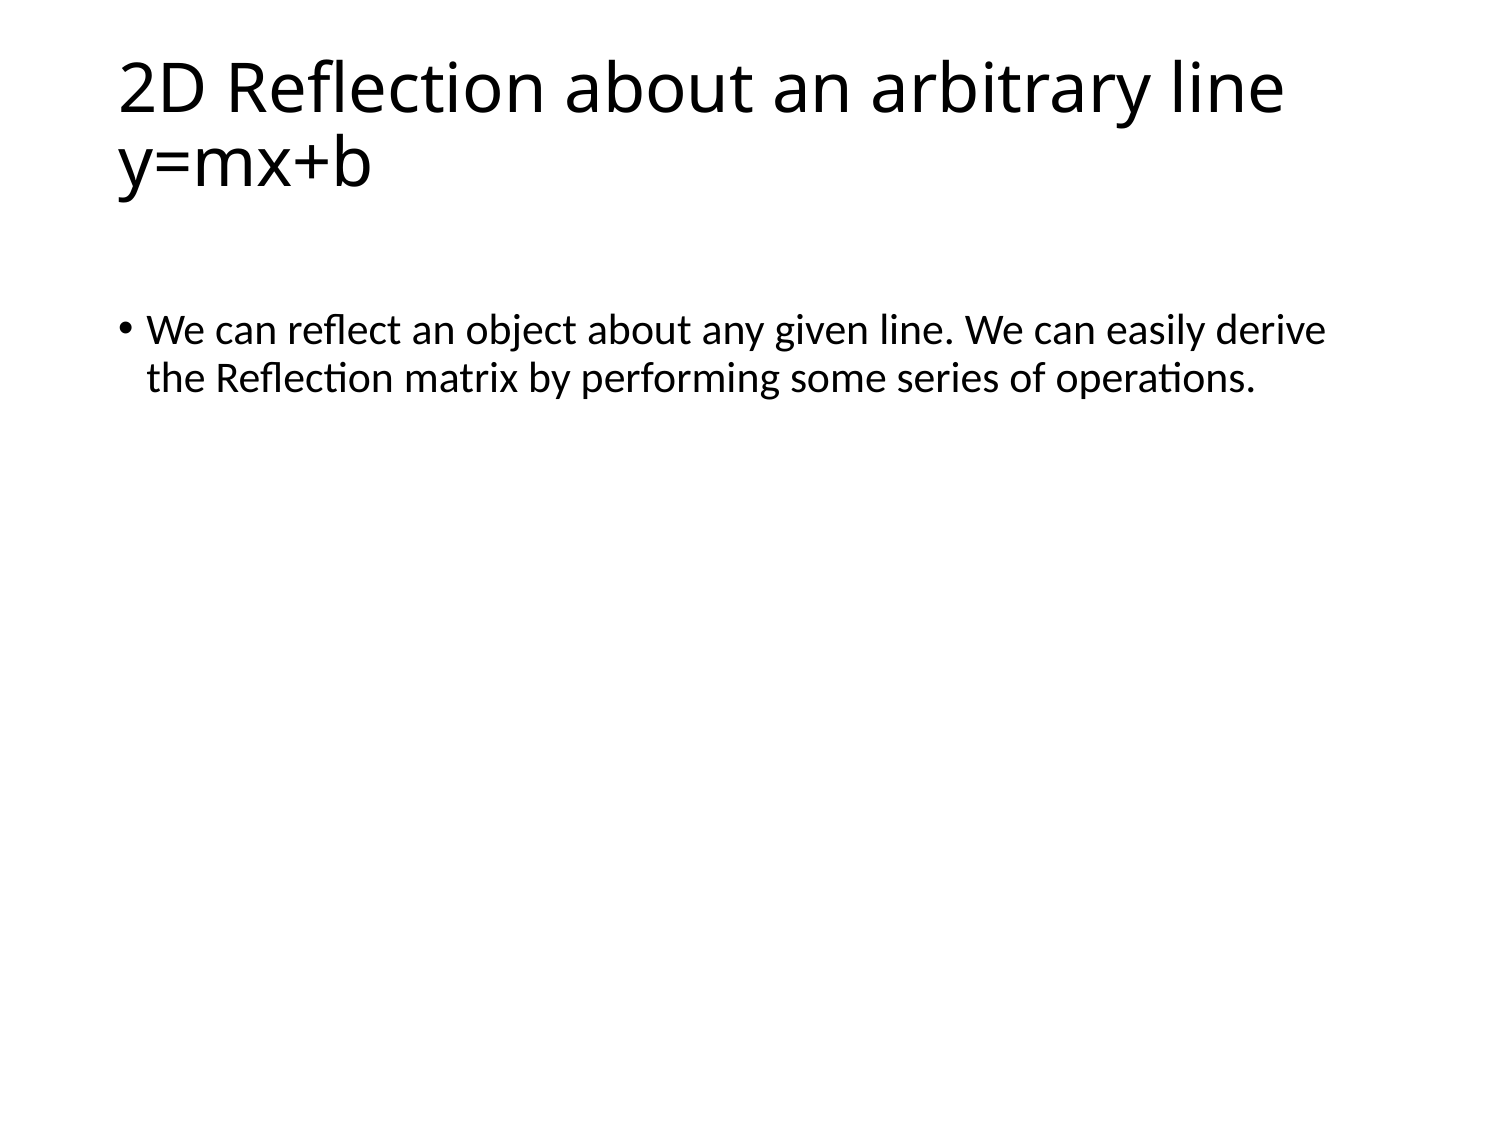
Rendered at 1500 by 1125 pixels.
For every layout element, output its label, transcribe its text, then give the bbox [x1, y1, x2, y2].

title 2D Reflection about an arbitrary line y=mx+b [103, 59, 1397, 278]
list We can reflect an object about any given line. We can easily derive the Reflection matrix by performing some series of operations. [103, 299, 1397, 1014]
